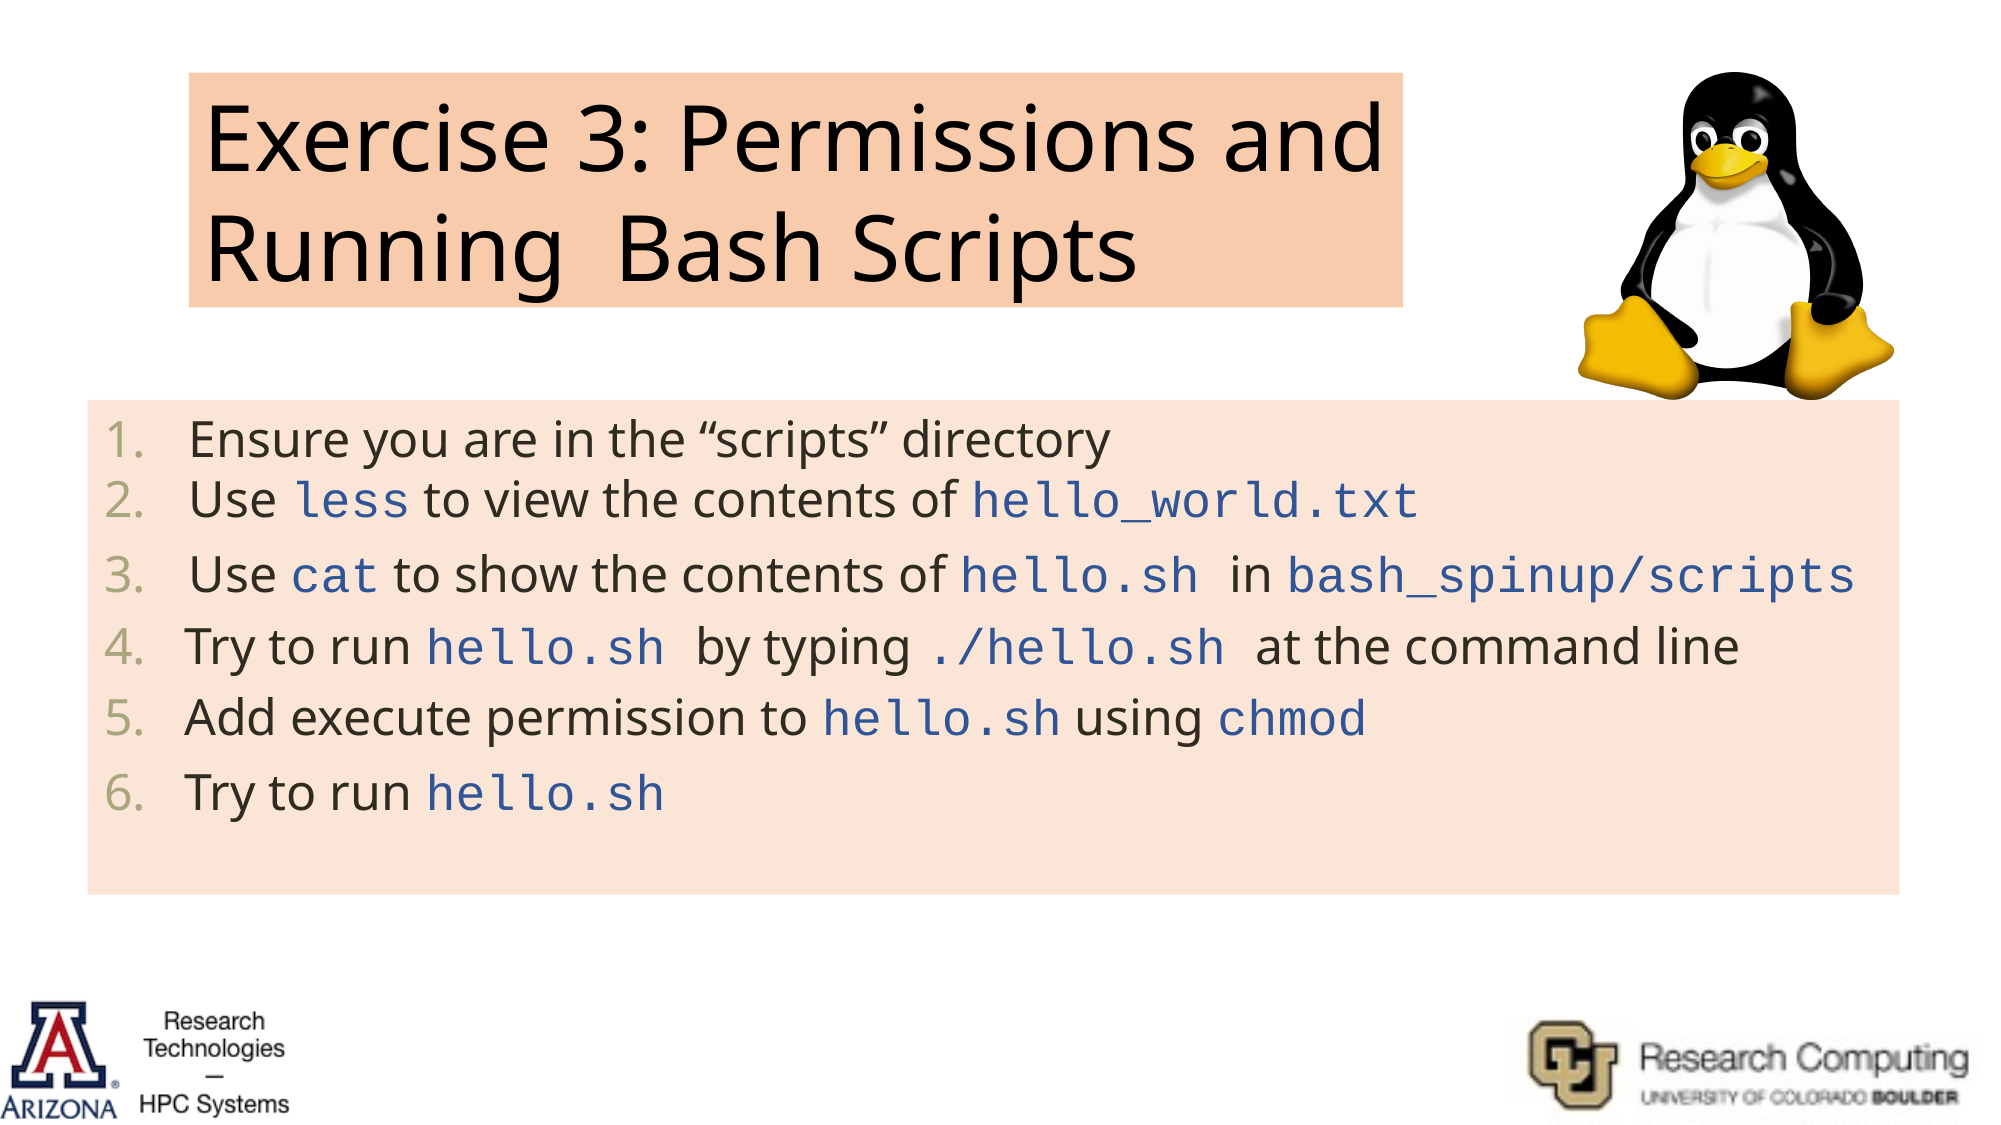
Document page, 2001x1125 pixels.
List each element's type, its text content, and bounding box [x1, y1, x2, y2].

picture [1578, 72, 1894, 400]
text_box Ensure you are in the “scripts” directory Use less to view the contents of hello_world.txt Use cat to show the contents of hello.sh in bash_spinup/scripts Try to run hello.sh by typing ./hello.sh at the command line Add execute permission to hello.sh using chmod Try to run hello.sh [87, 399, 1900, 895]
text_box Exercise 3: Permissions and Running Bash Scripts [188, 72, 1404, 308]
picture [0, 998, 298, 1125]
picture [1504, 1016, 1999, 1125]
